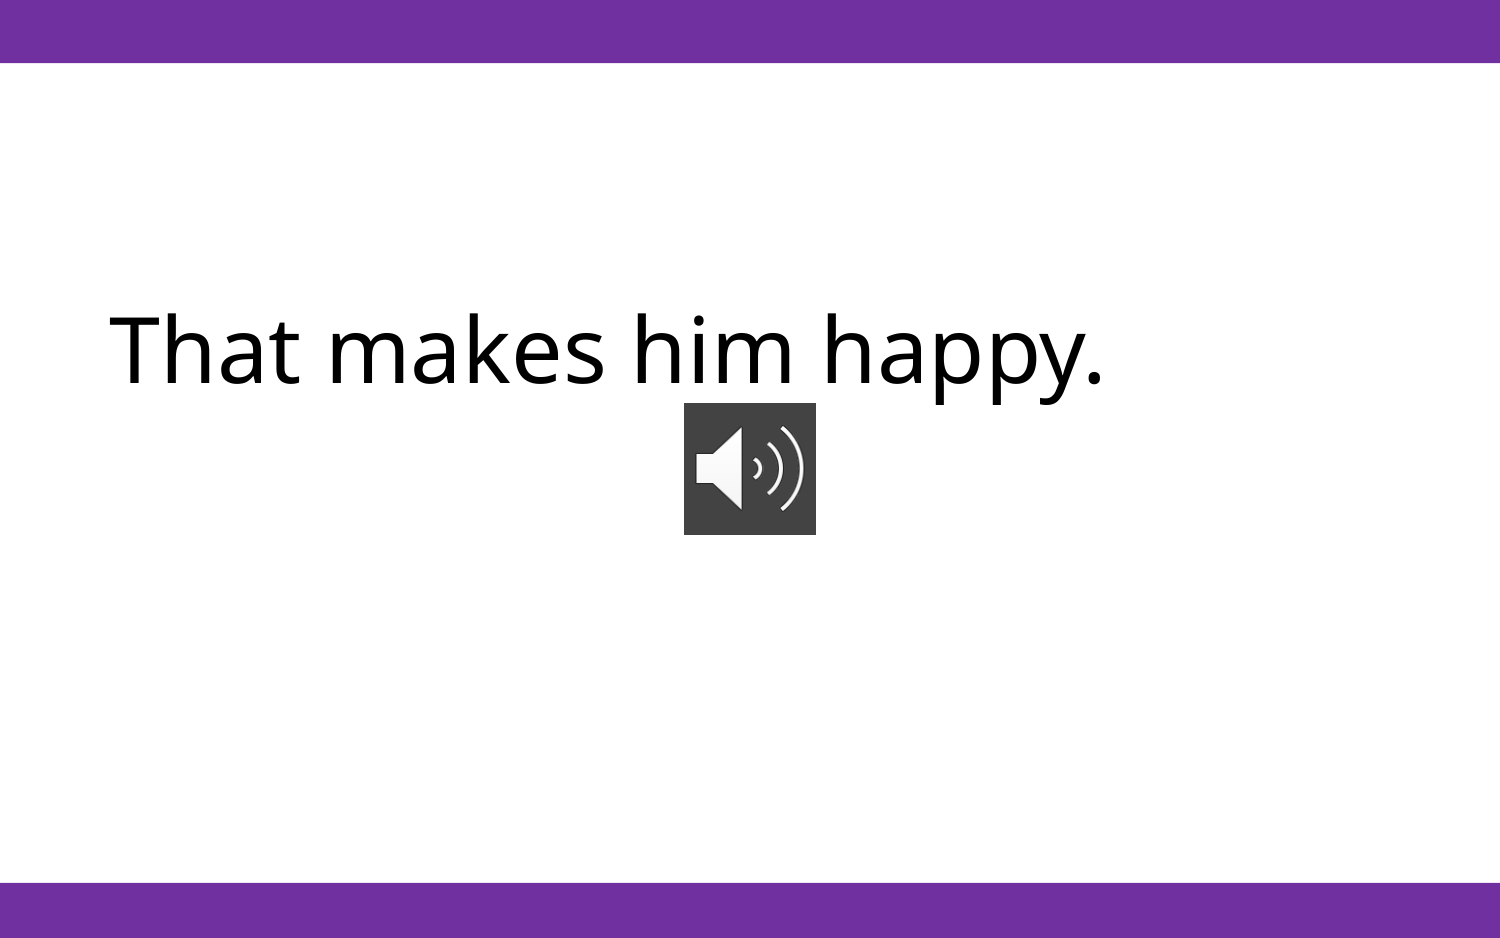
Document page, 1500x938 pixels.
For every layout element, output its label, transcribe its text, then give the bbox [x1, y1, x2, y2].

text_box [0, 882, 1500, 938]
text_box [0, 0, 1500, 64]
picture [683, 402, 817, 536]
list That makes him happy. [94, 228, 1500, 576]
